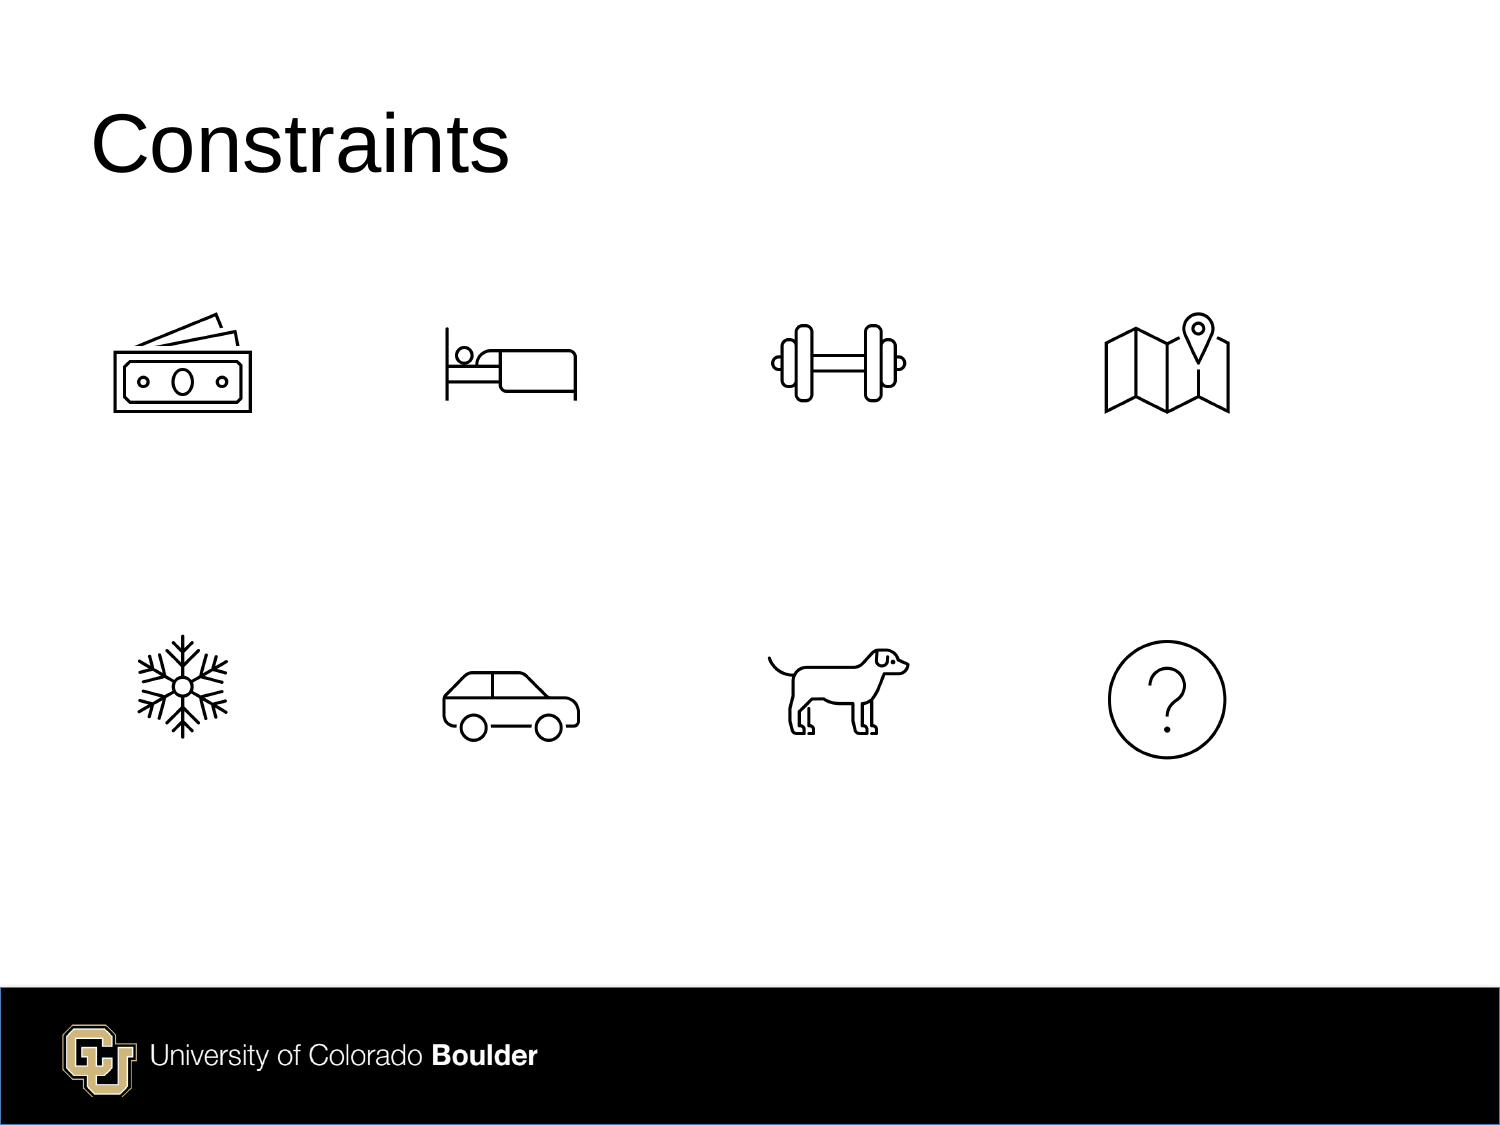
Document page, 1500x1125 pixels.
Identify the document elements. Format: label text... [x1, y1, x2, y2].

picture [435, 287, 587, 439]
picture [763, 287, 915, 439]
picture [1091, 624, 1243, 776]
picture [435, 630, 587, 782]
picture [1091, 287, 1243, 439]
title Constraints [75, 45, 1425, 233]
picture [107, 611, 259, 763]
picture [763, 617, 915, 768]
picture [107, 287, 259, 439]
